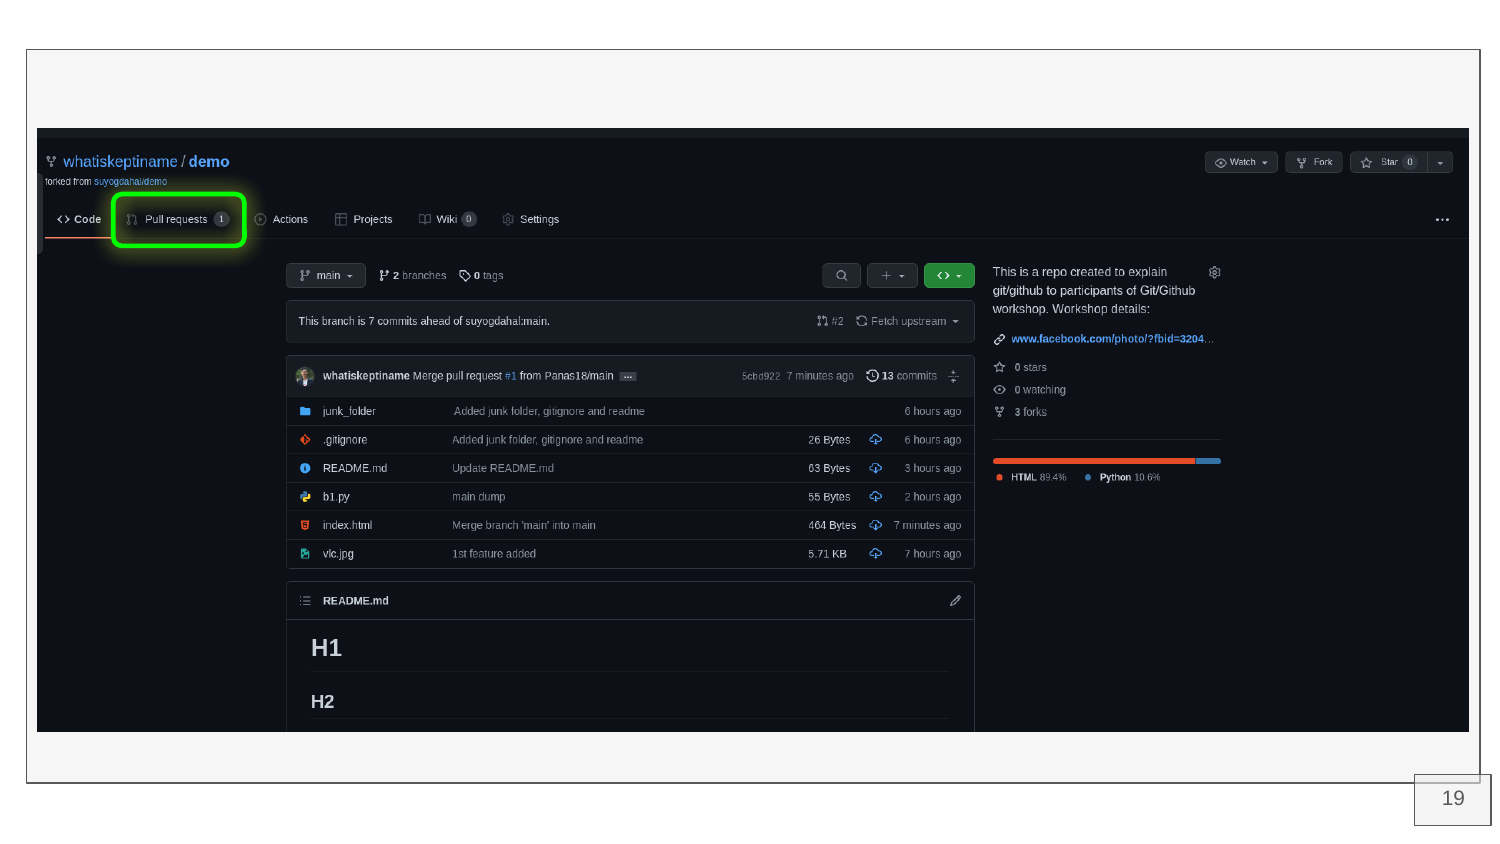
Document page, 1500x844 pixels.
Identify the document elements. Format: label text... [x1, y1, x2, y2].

picture [36, 127, 1470, 732]
text_box [1480, 774, 1492, 826]
slide_number 19 [1389, 764, 1480, 830]
text_box [26, 49, 1480, 783]
